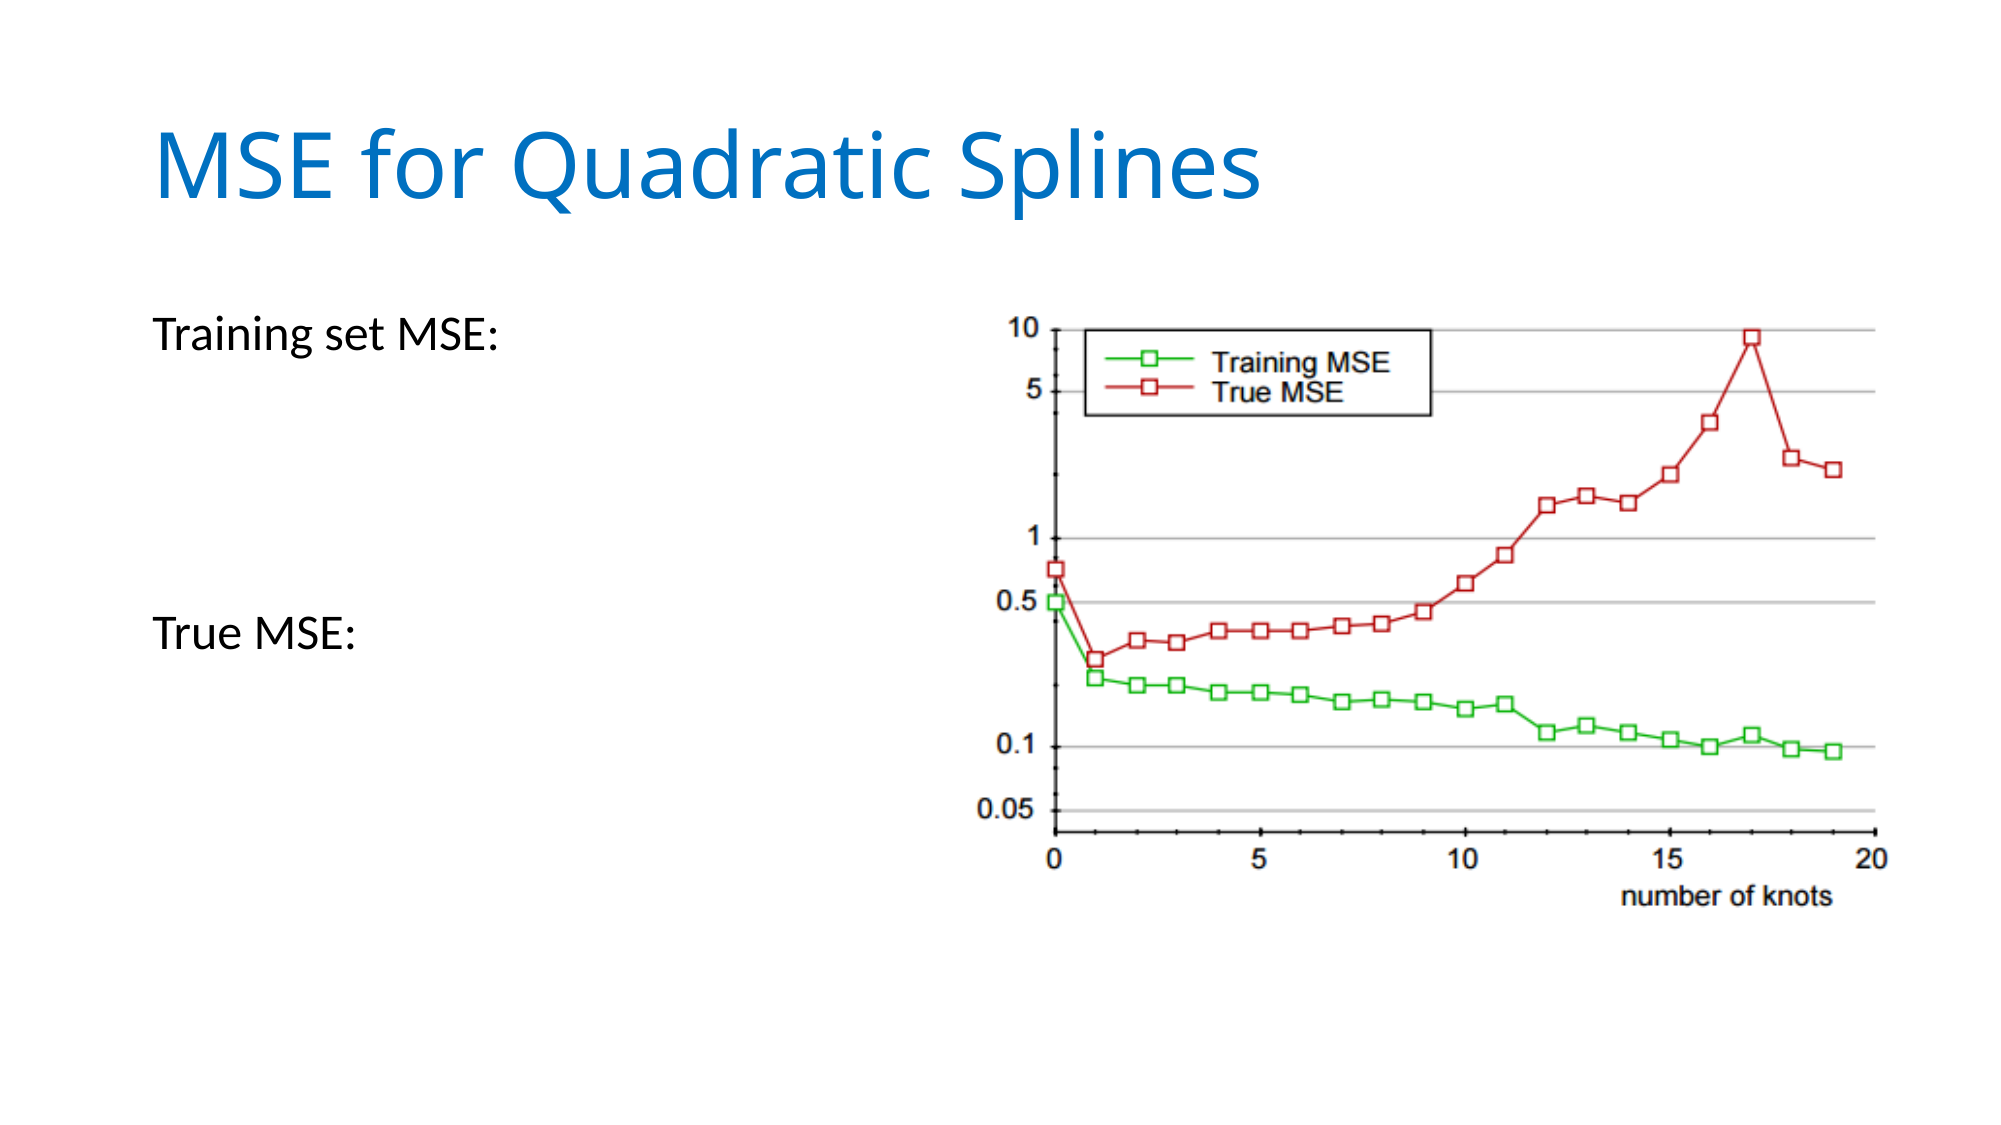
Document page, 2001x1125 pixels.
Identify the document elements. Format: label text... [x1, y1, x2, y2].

title MSE for Quadratic Splines [137, 59, 1863, 278]
picture [959, 263, 1934, 958]
